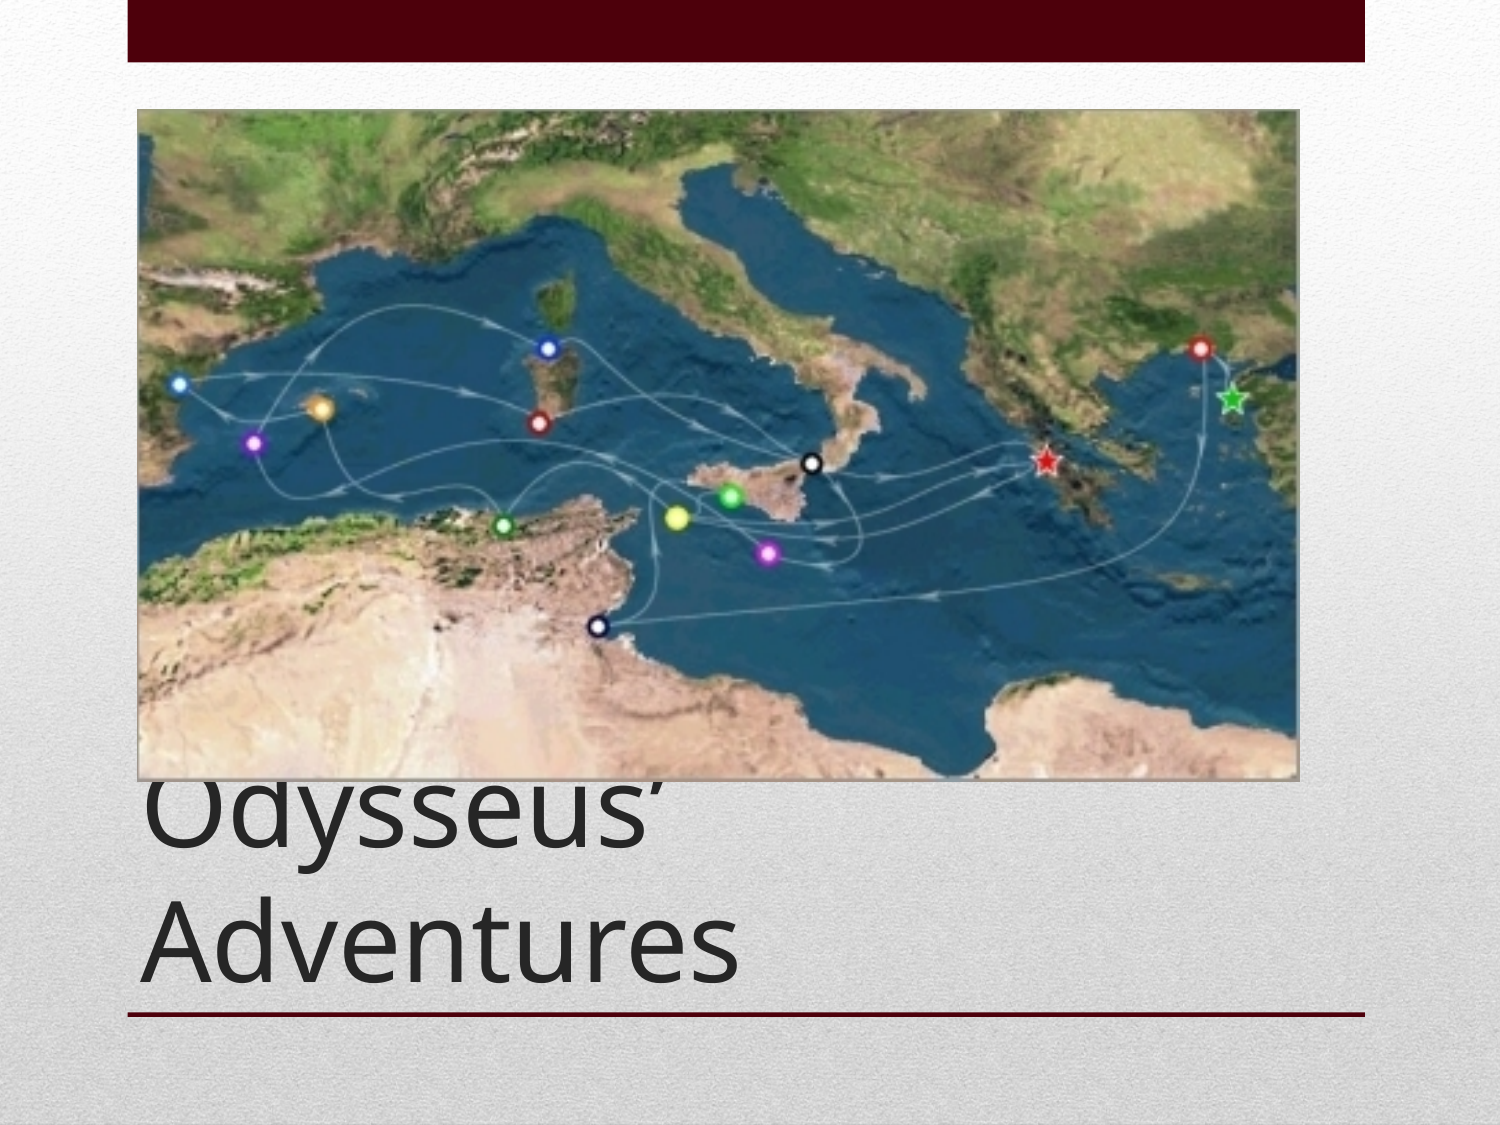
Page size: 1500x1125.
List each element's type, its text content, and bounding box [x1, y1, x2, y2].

title Odysseus’ Adventures [125, 750, 1238, 1013]
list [136, 108, 1301, 783]
